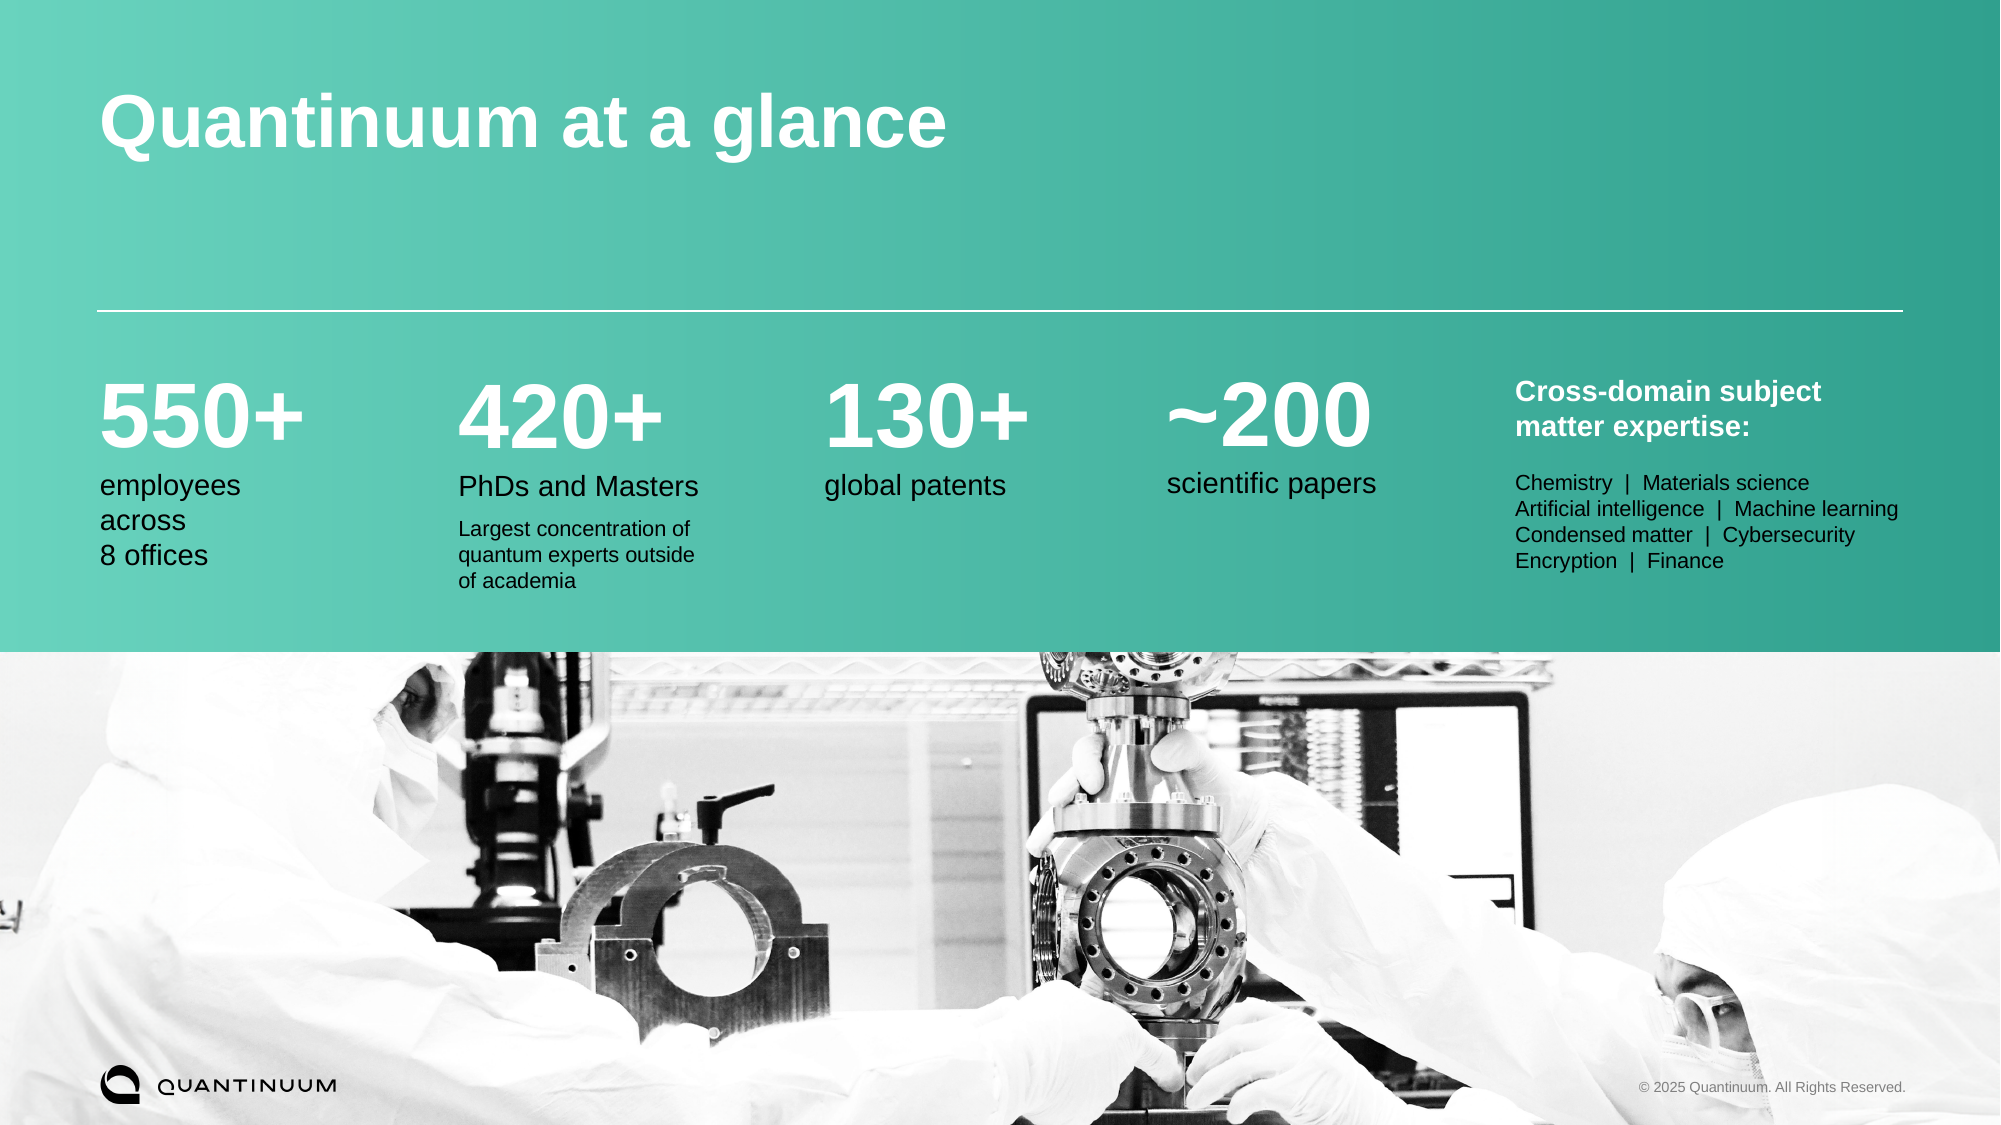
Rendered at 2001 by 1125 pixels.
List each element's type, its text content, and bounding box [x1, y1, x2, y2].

text_box ~200 scientific papers [1166, 354, 1403, 554]
text_box 420+ PhDs and Masters Largest concentration of quantum experts outside of academia [458, 357, 794, 573]
text_box Cross-domain subject matter expertise: Chemistry | Materials science Artificial intelligence | Machine learning Condensed matter | Cybersecurity Encryption | Finance [1515, 372, 1912, 588]
text_box [0, 0, 2000, 652]
picture [0, 652, 2000, 1125]
text_box 130+ global patents [824, 356, 1060, 556]
text_box 550+ employees across 8 offices [99, 356, 336, 556]
title Quantinuum at a glance [99, 85, 1280, 163]
